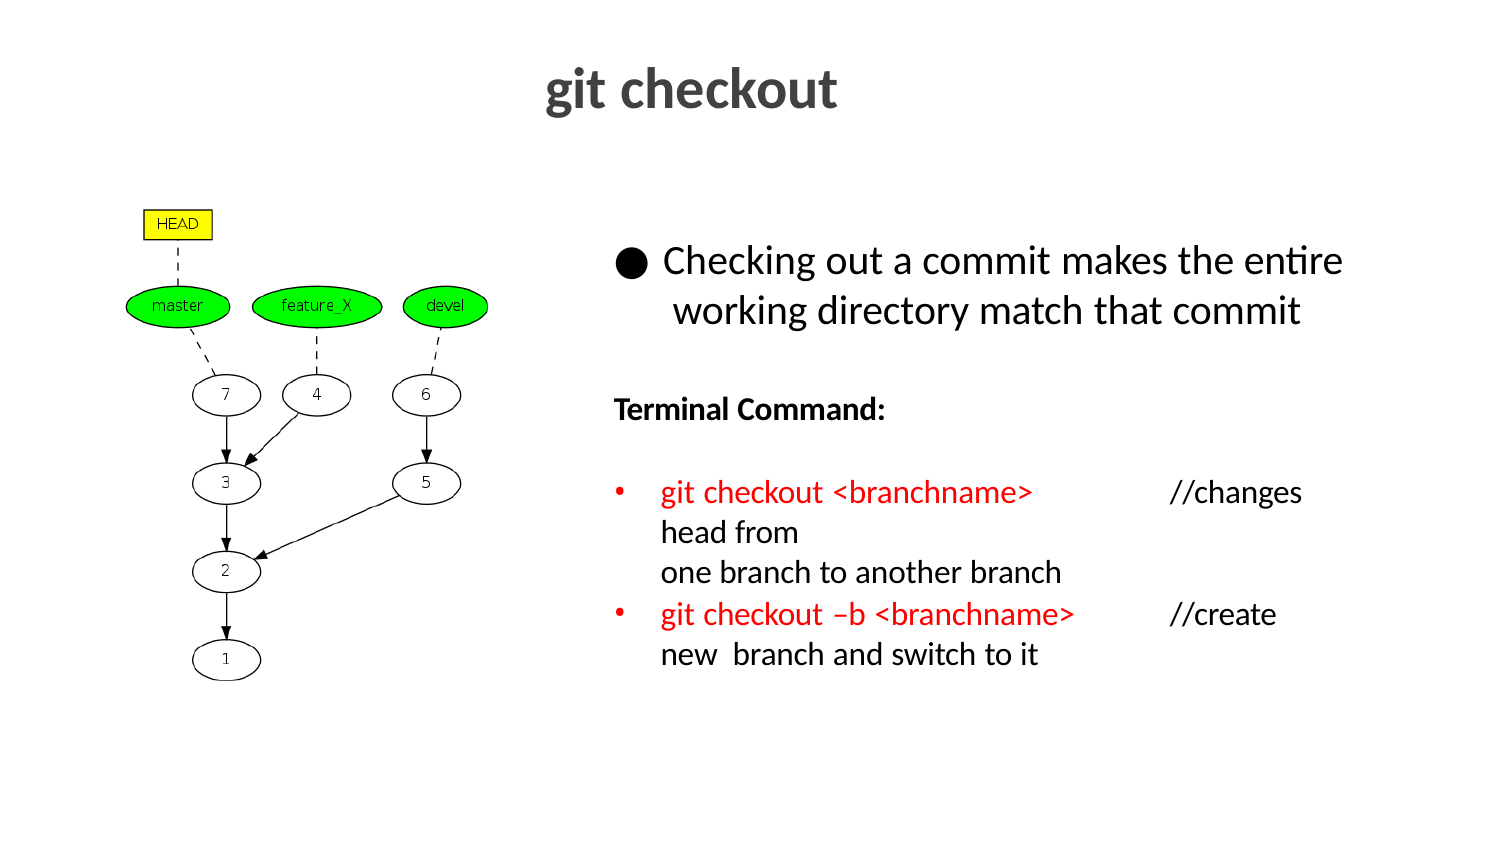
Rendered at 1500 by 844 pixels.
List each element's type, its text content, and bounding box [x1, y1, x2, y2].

list Checking out a commit makes the entire working directory match that commit Terminal Command: git checkout <branchname> //changes head from one branch to another branch git checkout –b <branchname> //create new branch and switch to it [151, 230, 1349, 708]
title git checkout [543, 48, 845, 191]
picture [124, 209, 488, 681]
